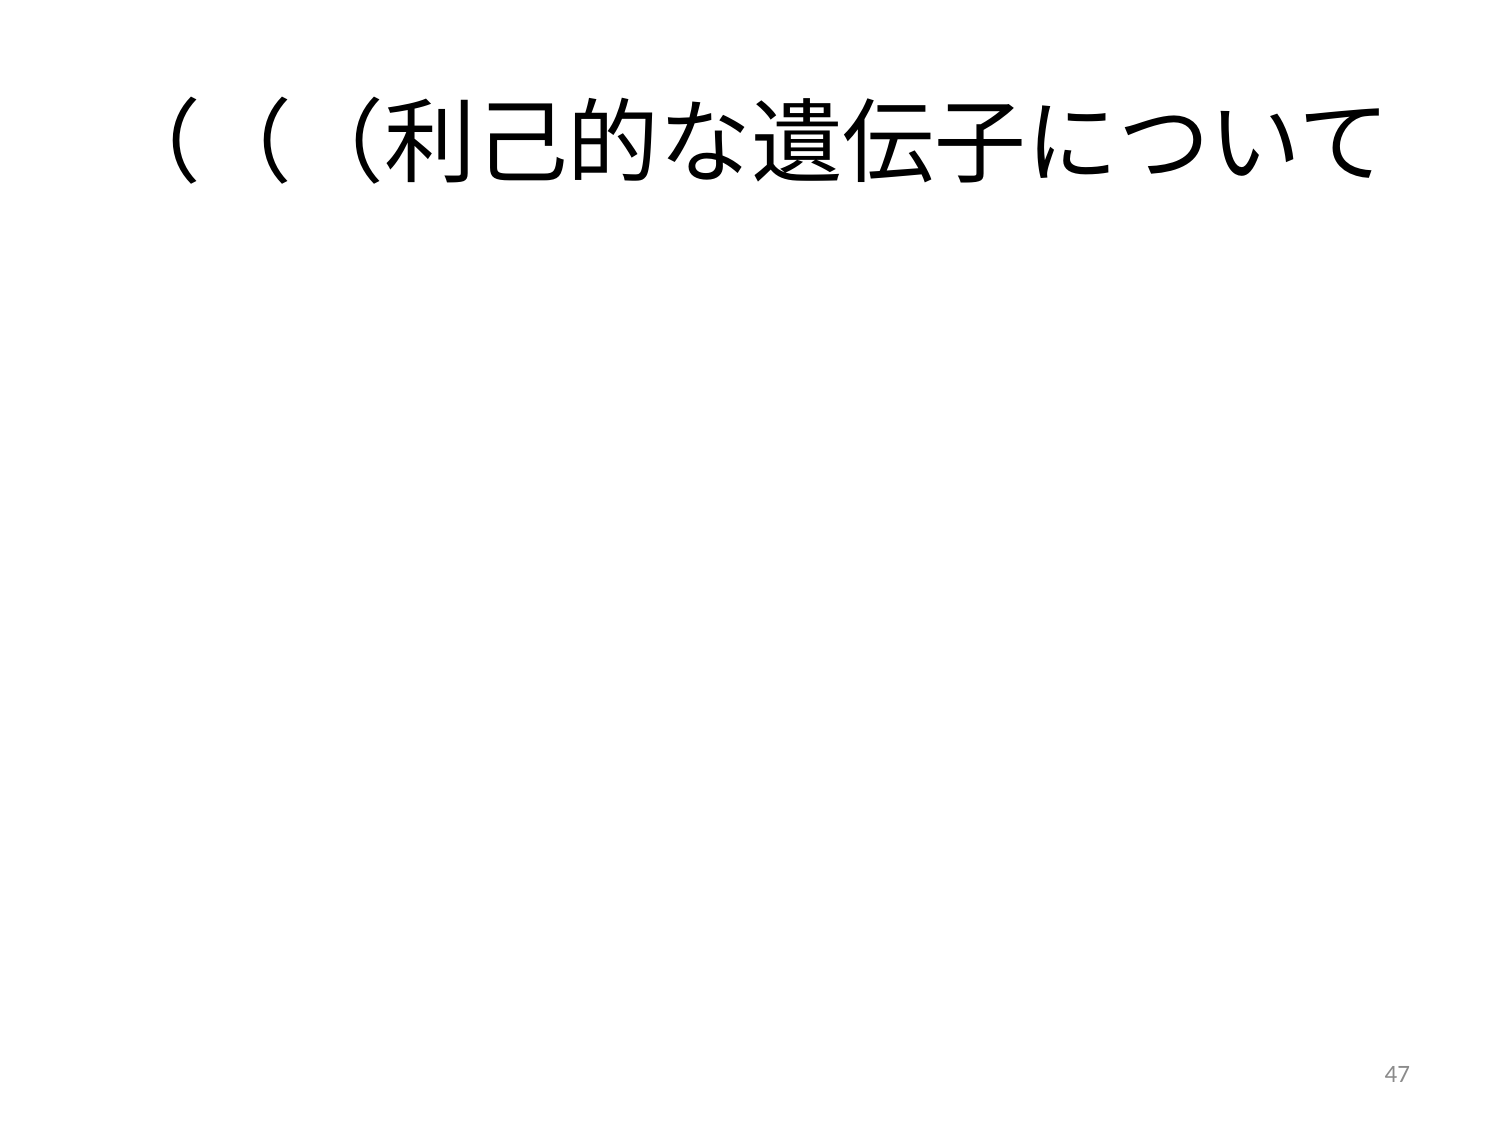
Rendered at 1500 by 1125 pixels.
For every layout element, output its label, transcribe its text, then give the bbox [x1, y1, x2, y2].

slide_number 47 [1074, 1042, 1425, 1103]
title （（（利己的な遺伝子について [75, 45, 1425, 233]
